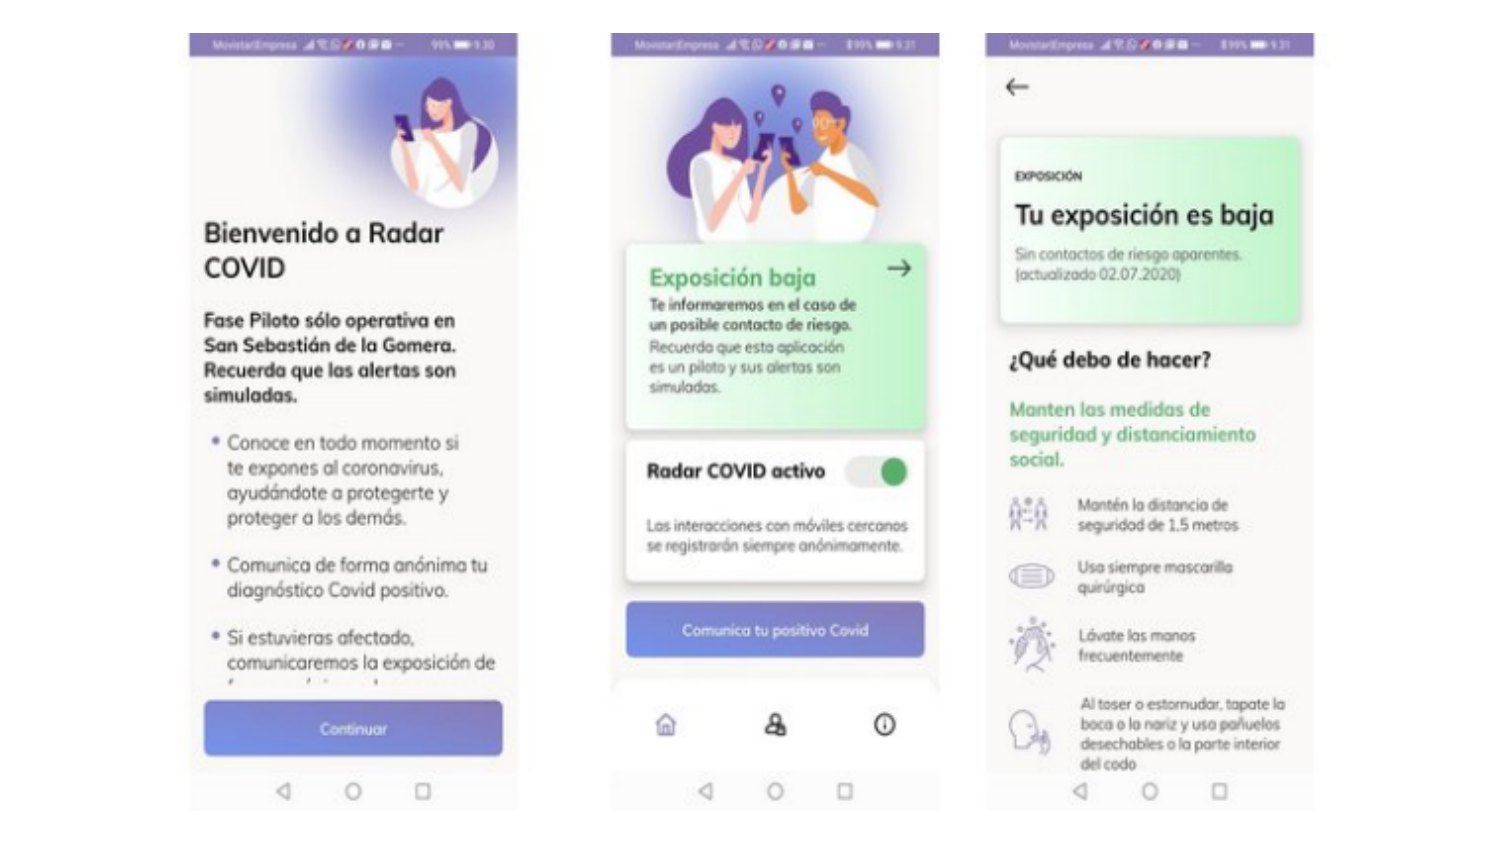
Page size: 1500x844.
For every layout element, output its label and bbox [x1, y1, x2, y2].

picture [116, 32, 1384, 811]
